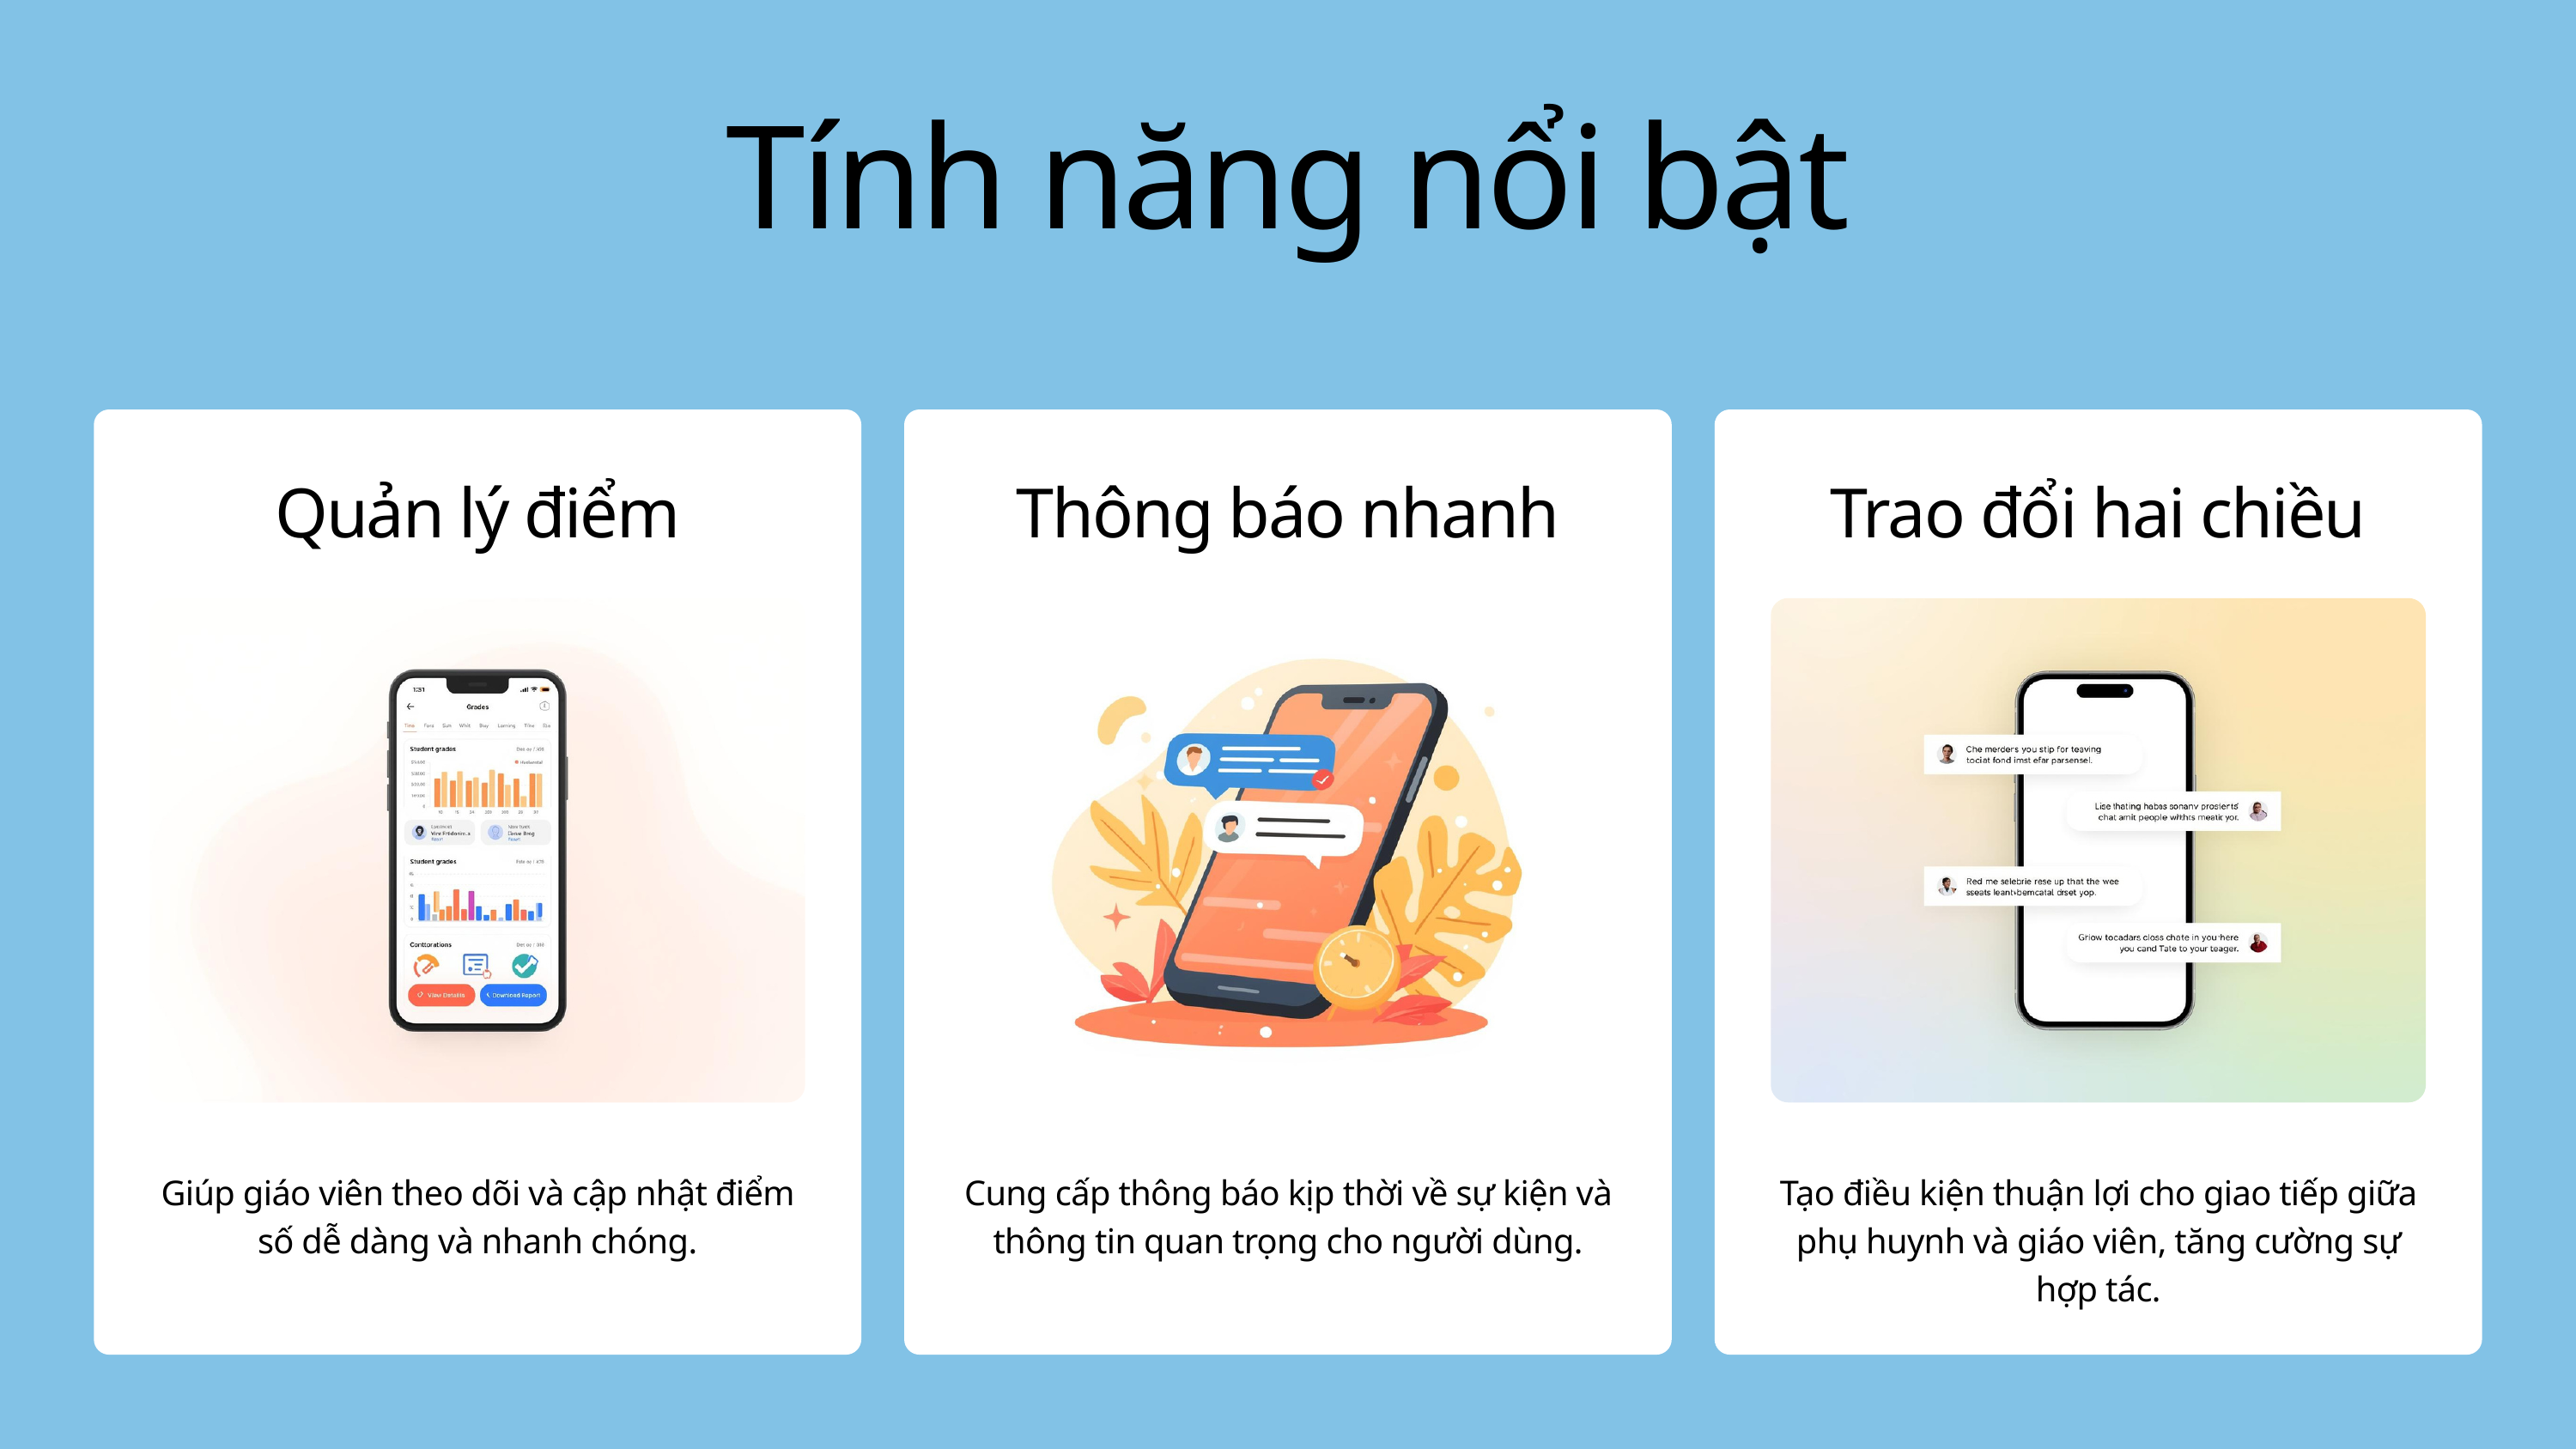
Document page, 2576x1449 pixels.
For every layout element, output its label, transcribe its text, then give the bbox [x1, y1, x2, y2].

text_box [1771, 597, 2427, 1103]
text_box Tính năng nổi bật [94, 113, 2482, 258]
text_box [960, 597, 1616, 1103]
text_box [1714, 409, 2482, 1355]
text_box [149, 597, 805, 1103]
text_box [94, 409, 862, 1355]
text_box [903, 409, 1673, 1355]
